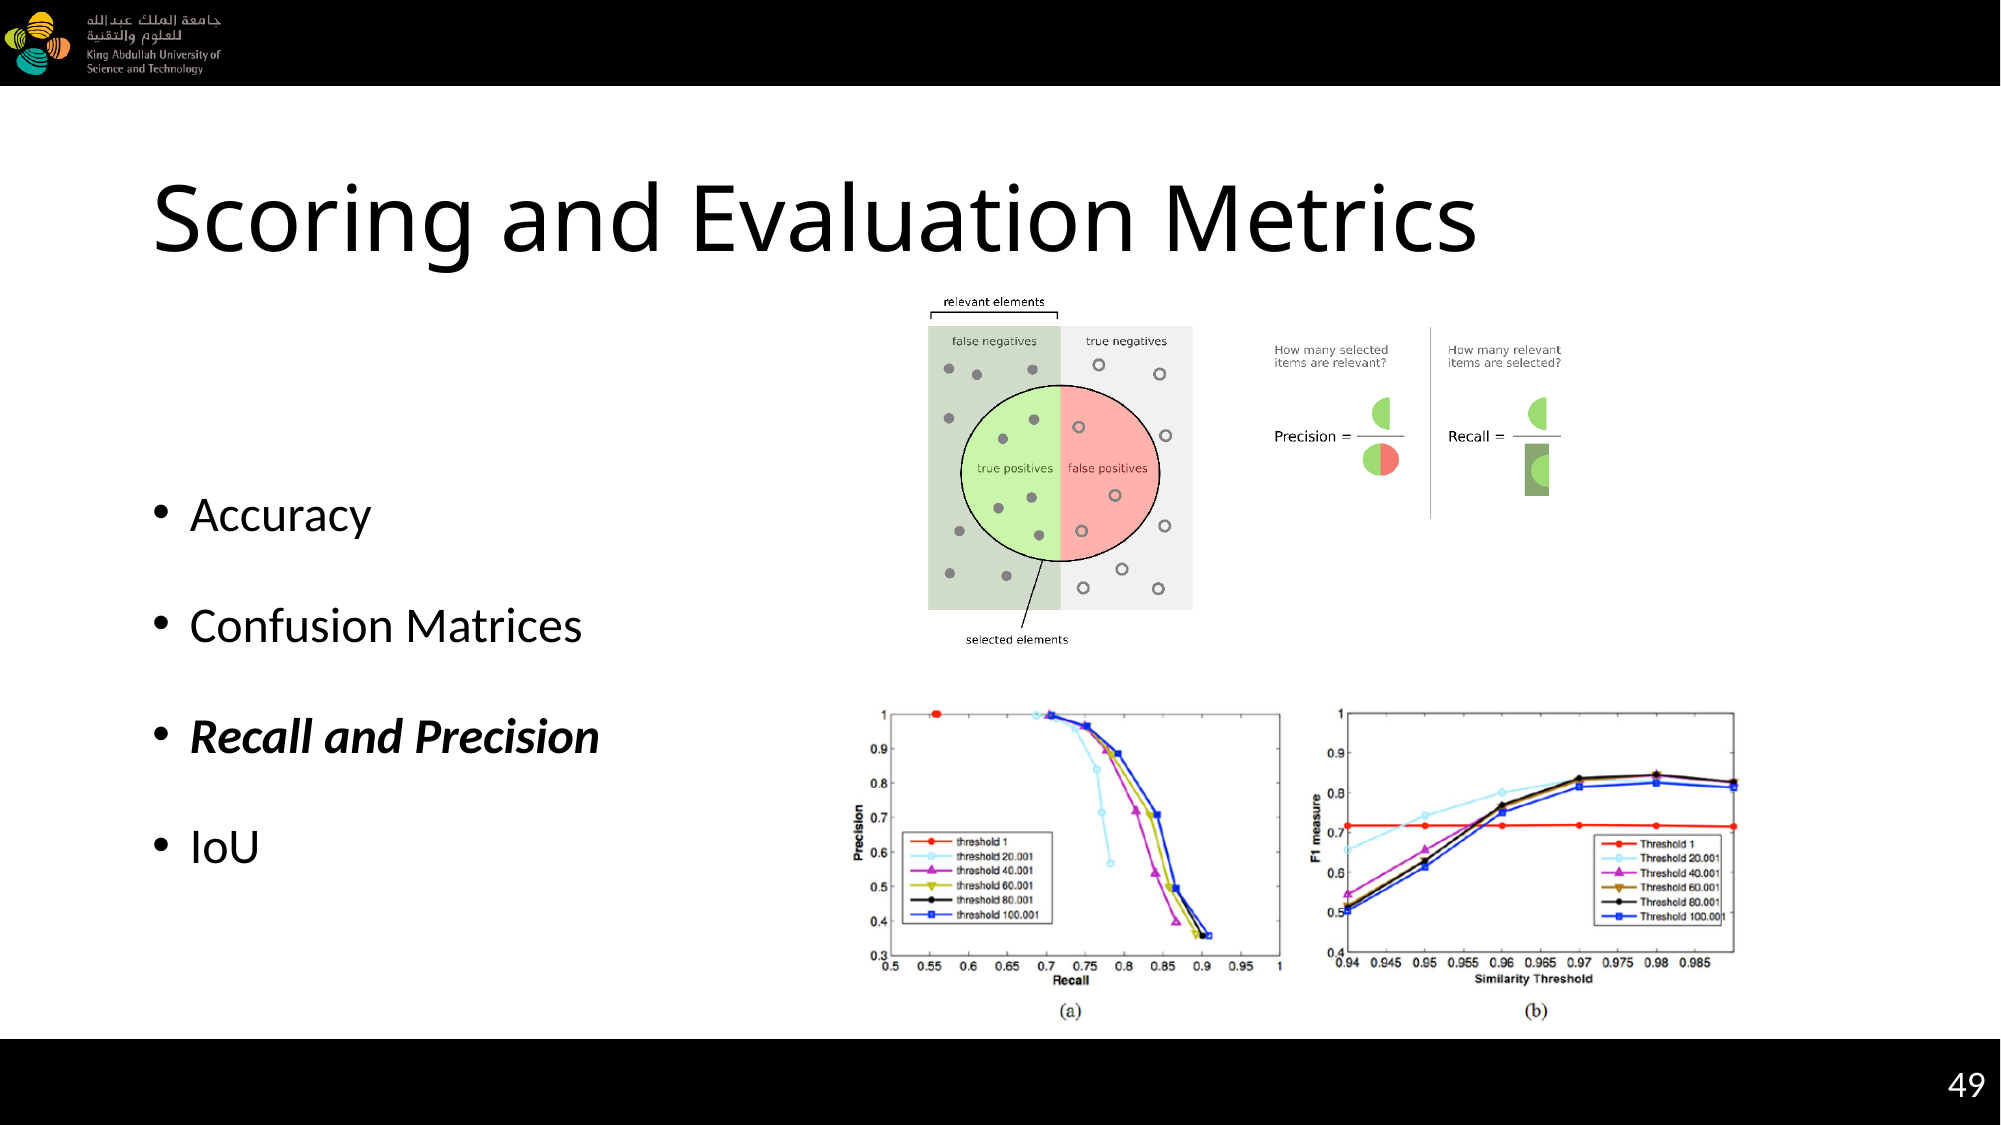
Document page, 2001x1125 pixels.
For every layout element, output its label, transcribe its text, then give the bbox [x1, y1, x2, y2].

picture [927, 297, 1197, 648]
picture [0, 4, 231, 86]
picture [842, 702, 1742, 1030]
list Accuracy Confusion Matrices Recall and Precision IoU [137, 353, 1222, 963]
slide_number 49 [1550, 1052, 2000, 1113]
picture [1235, 312, 1617, 540]
title Scoring and Evaluation Metrics [137, 164, 1863, 279]
